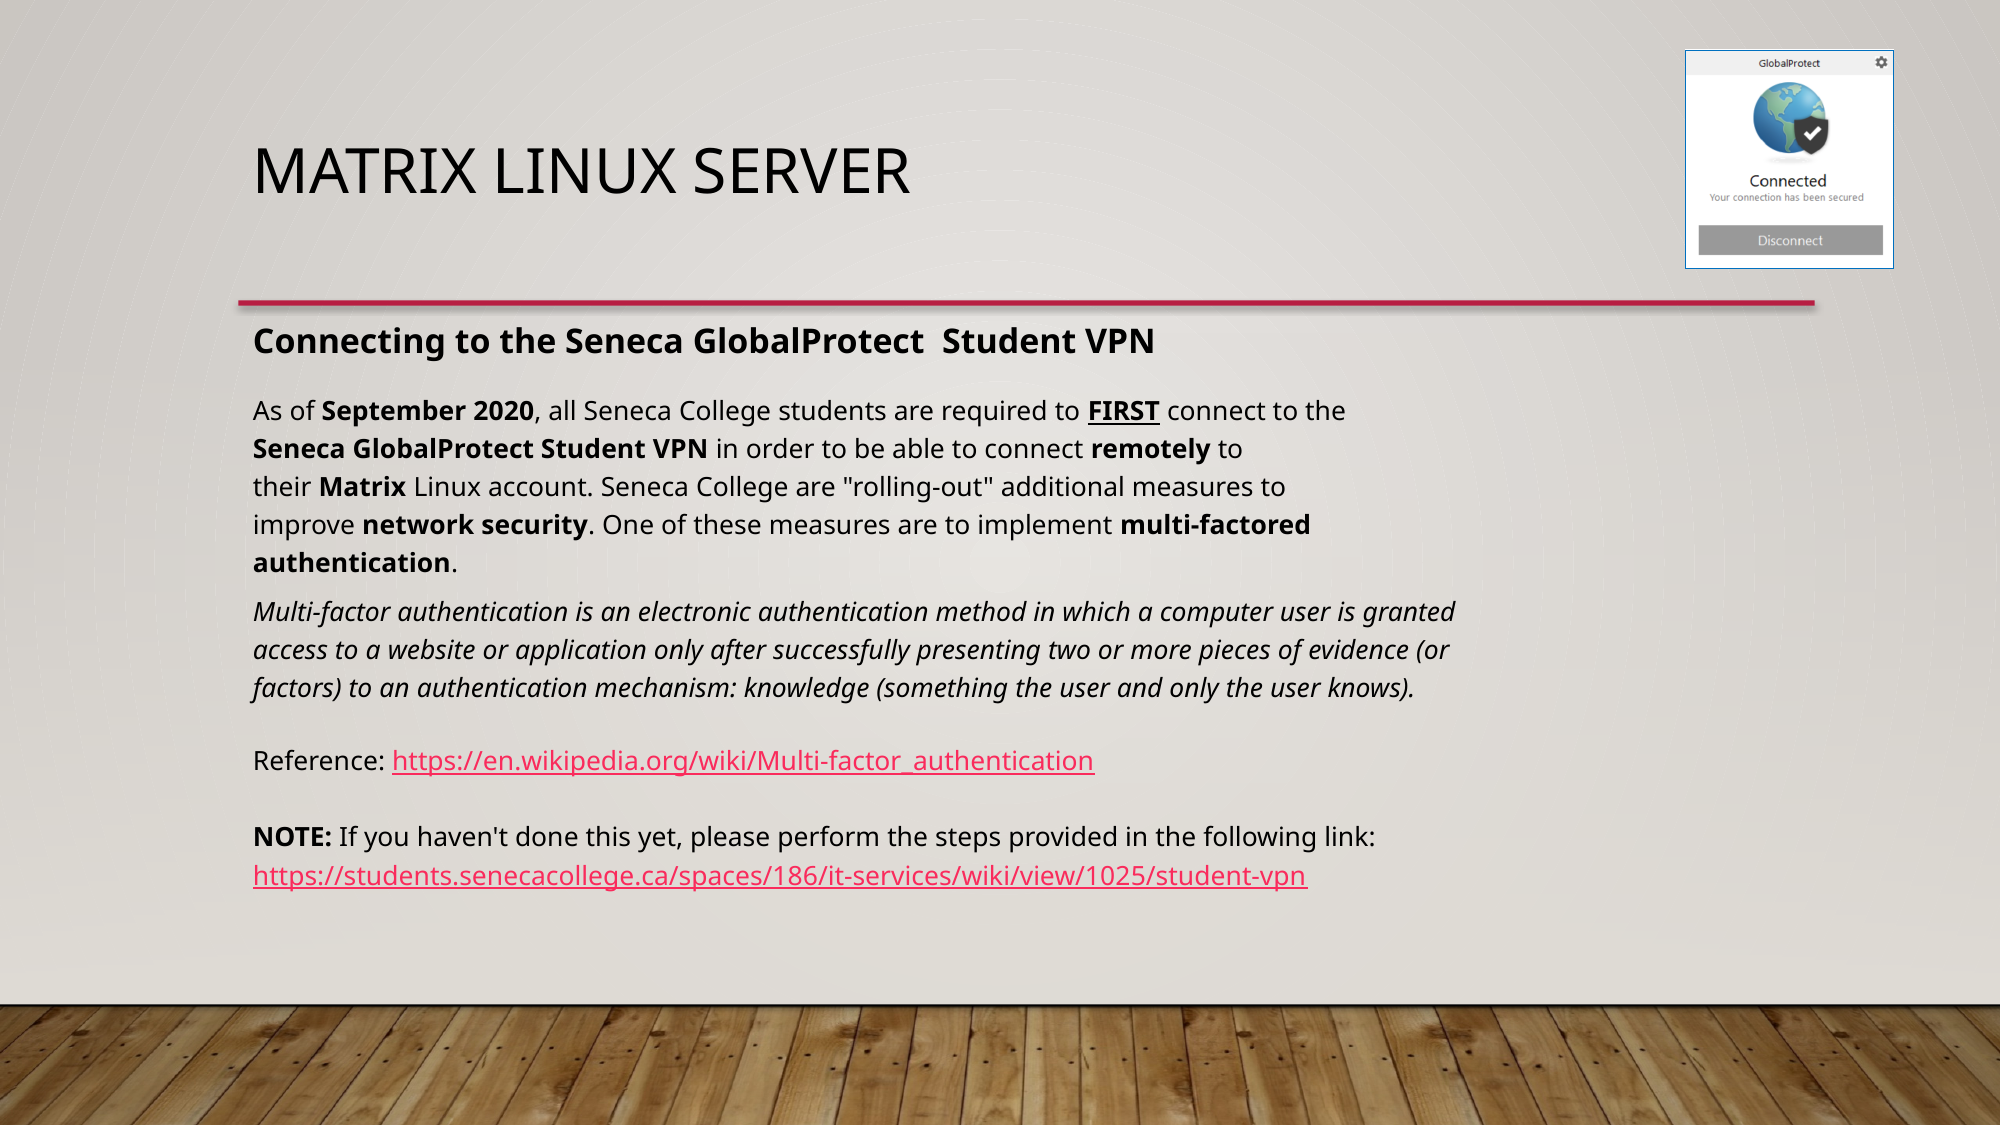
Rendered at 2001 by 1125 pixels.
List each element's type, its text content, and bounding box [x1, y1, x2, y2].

picture [0, 1007, 2000, 1125]
text_box Matrix Linux Server [238, 131, 1814, 304]
text_box Connecting to the Seneca GlobalProtect Student VPN As of September 2020, all Seneca College students are required to FIRST connect to the Seneca GlobalProtect Student VPN in order to be able to connect remotely to their Matrix Linux account. Seneca College are "rolling-out" additional measures to improve network security. One of these measures are to implement multi-factored authentication. Multi-factor authentication is an electronic authentication method in which a computer user is granted access to a website or application only after successfully presenting two or more pieces of evidence (or factors) to an authentication mechanism: knowledge (something the user and only the user knows). Reference: https://en.wikipedia.org/wiki/Multi-factor_authentication NOTE: If you haven't done this yet, please perform the steps provided in the following link: https://students.senecacollege.ca/spaces/186/it-services/wiki/view/1025/student-vpn [238, 303, 1484, 948]
picture [1685, 49, 1894, 270]
